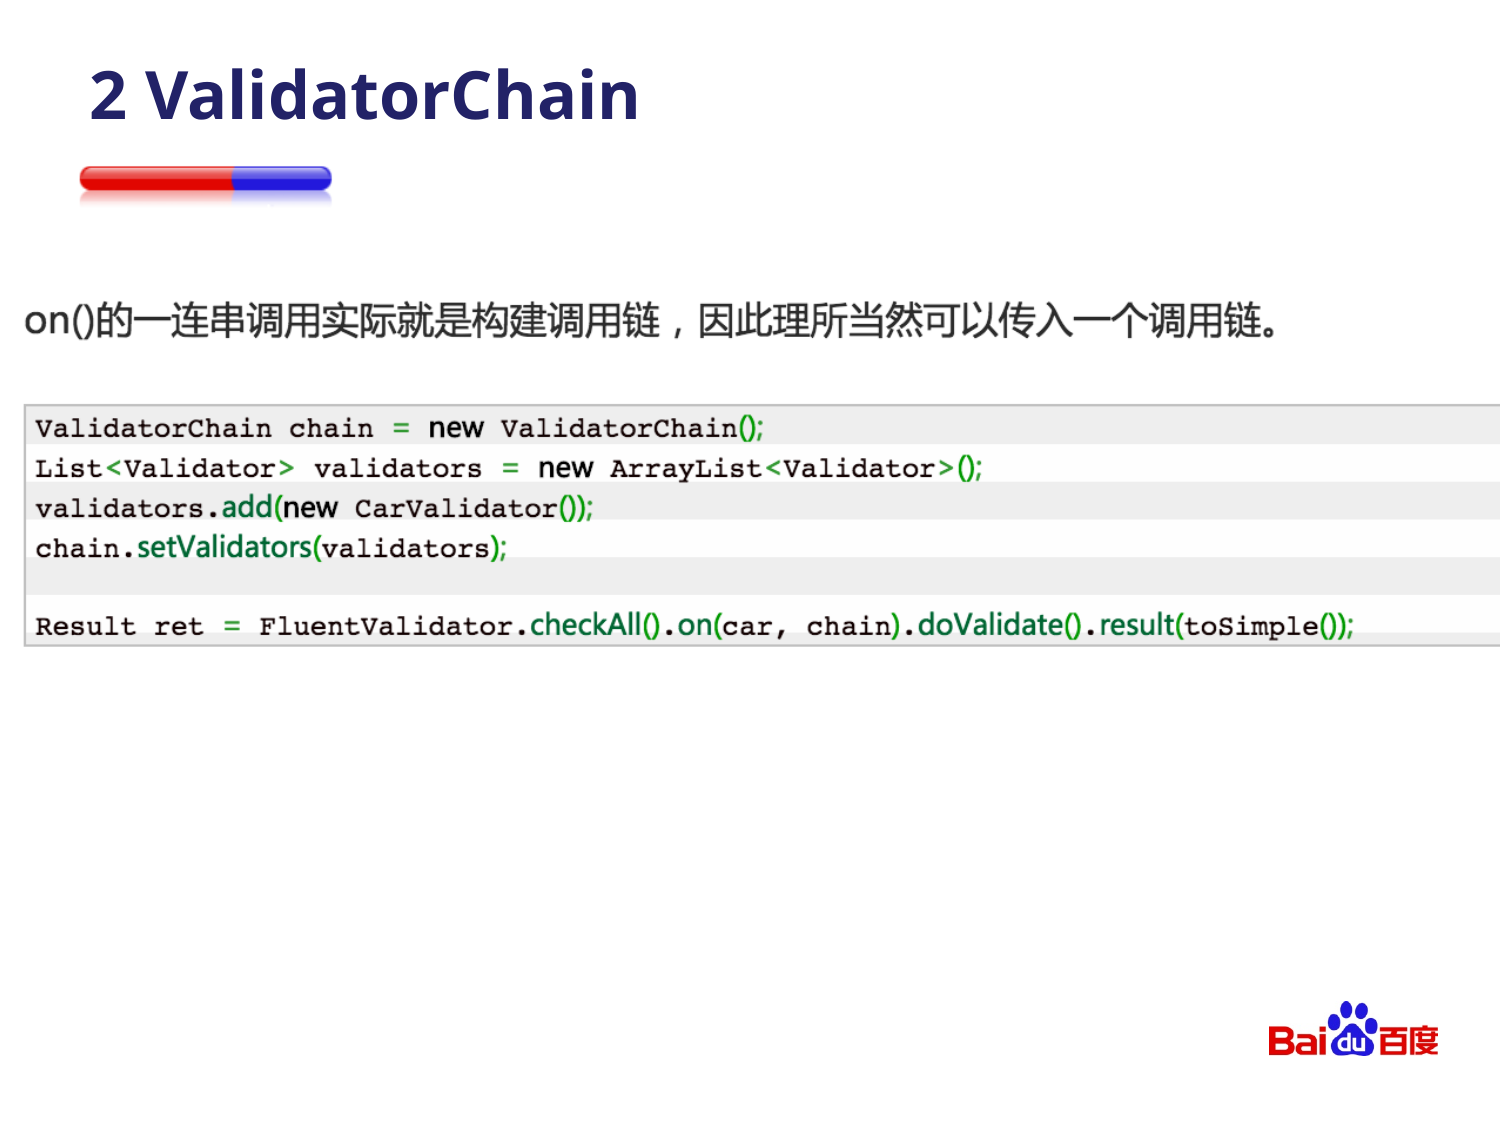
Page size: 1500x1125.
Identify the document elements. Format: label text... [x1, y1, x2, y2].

picture [1269, 1001, 1438, 1056]
picture [4, 278, 1500, 681]
title 2 ValidatorChain [75, 45, 1425, 233]
